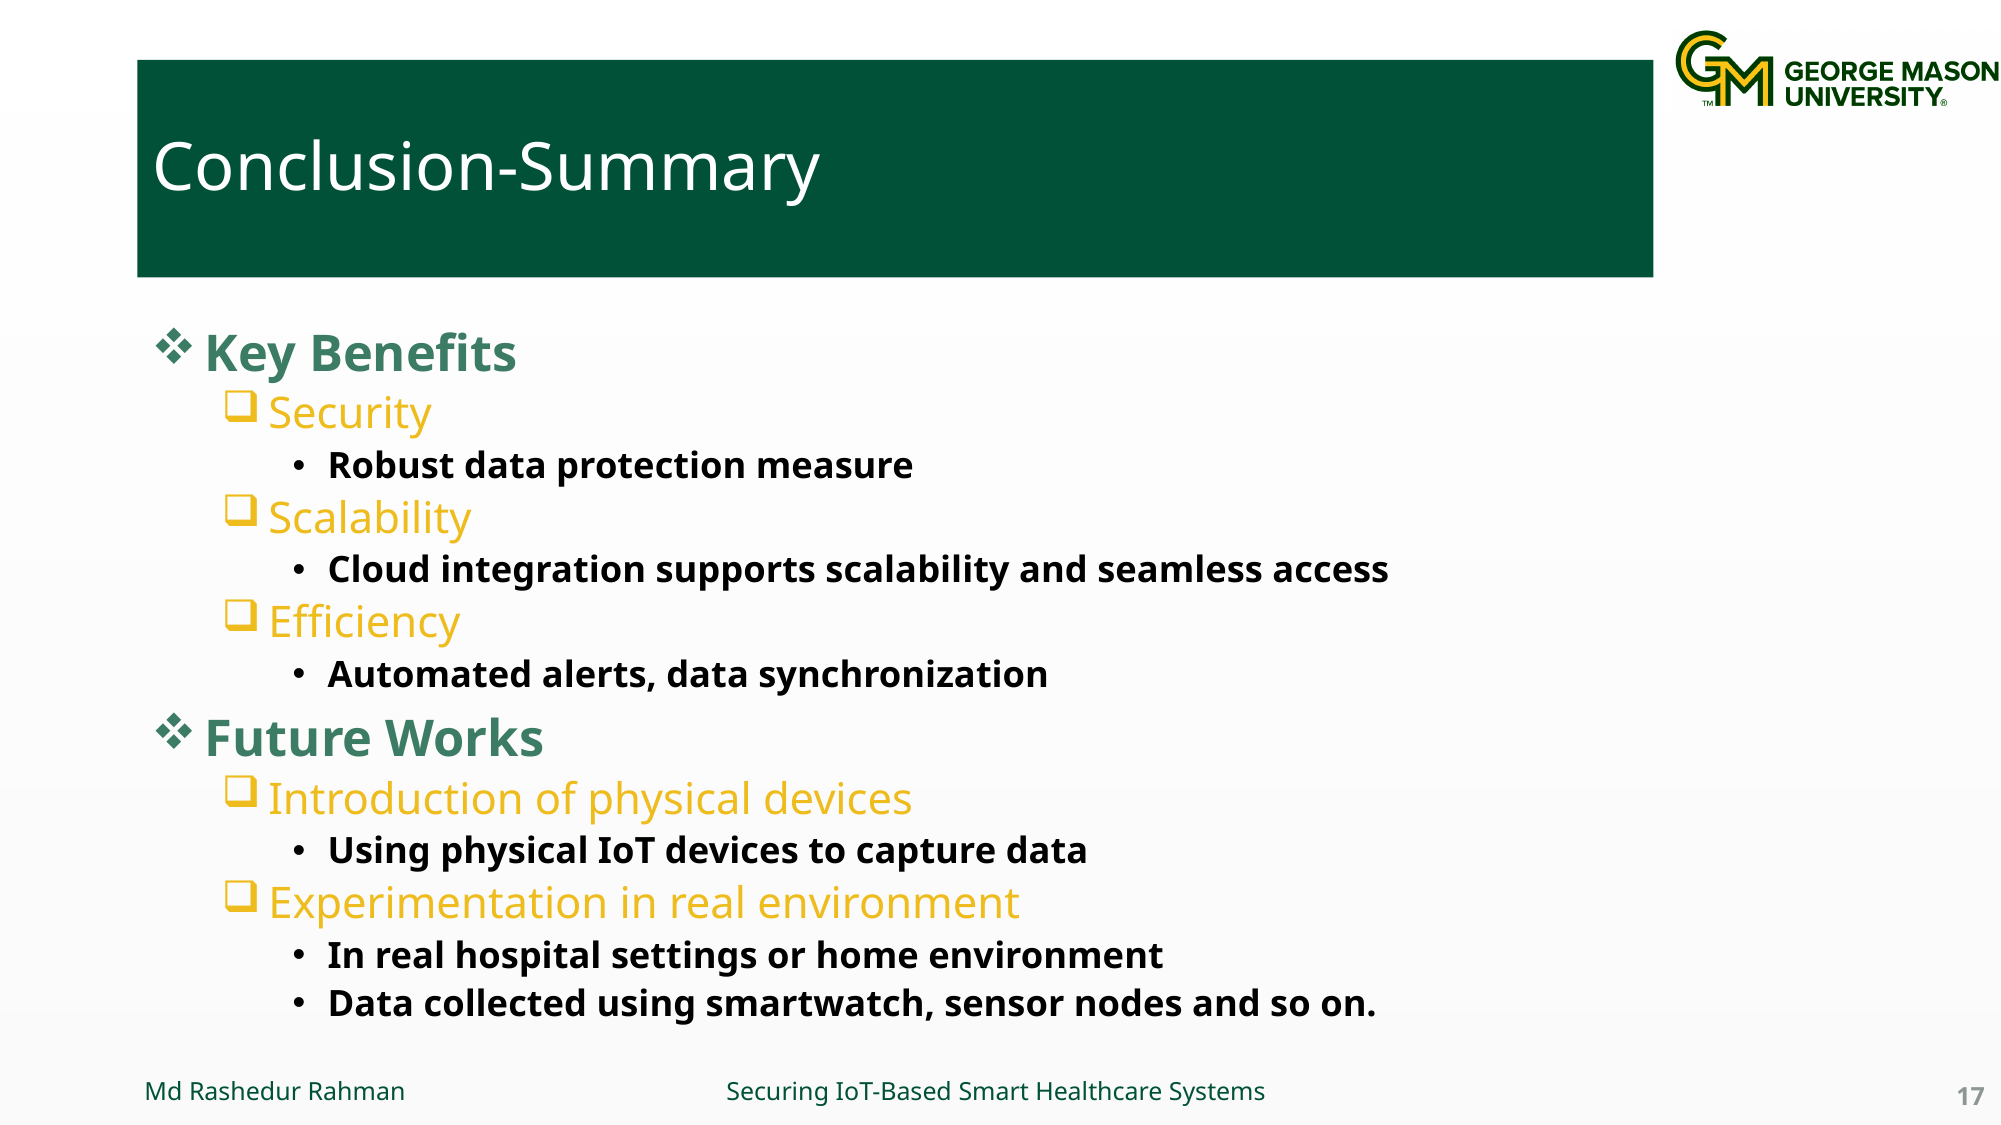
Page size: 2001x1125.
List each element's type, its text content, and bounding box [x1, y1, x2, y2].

list Key Benefits Security Robust data protection measure Scalability Cloud integration supports scalability and seamless access Efficiency Automated alerts, data synchronization Future Works Introduction of physical devices Using physical IoT devices to capture data Experimentation in real environment In real hospital settings or home environment Data collected using smartwatch, sensor nodes and so on. [136, 320, 1862, 1034]
title Conclusion-Summary [137, 59, 1654, 278]
slide_number 17 [1916, 1065, 2000, 1125]
picture [1672, 29, 2000, 108]
